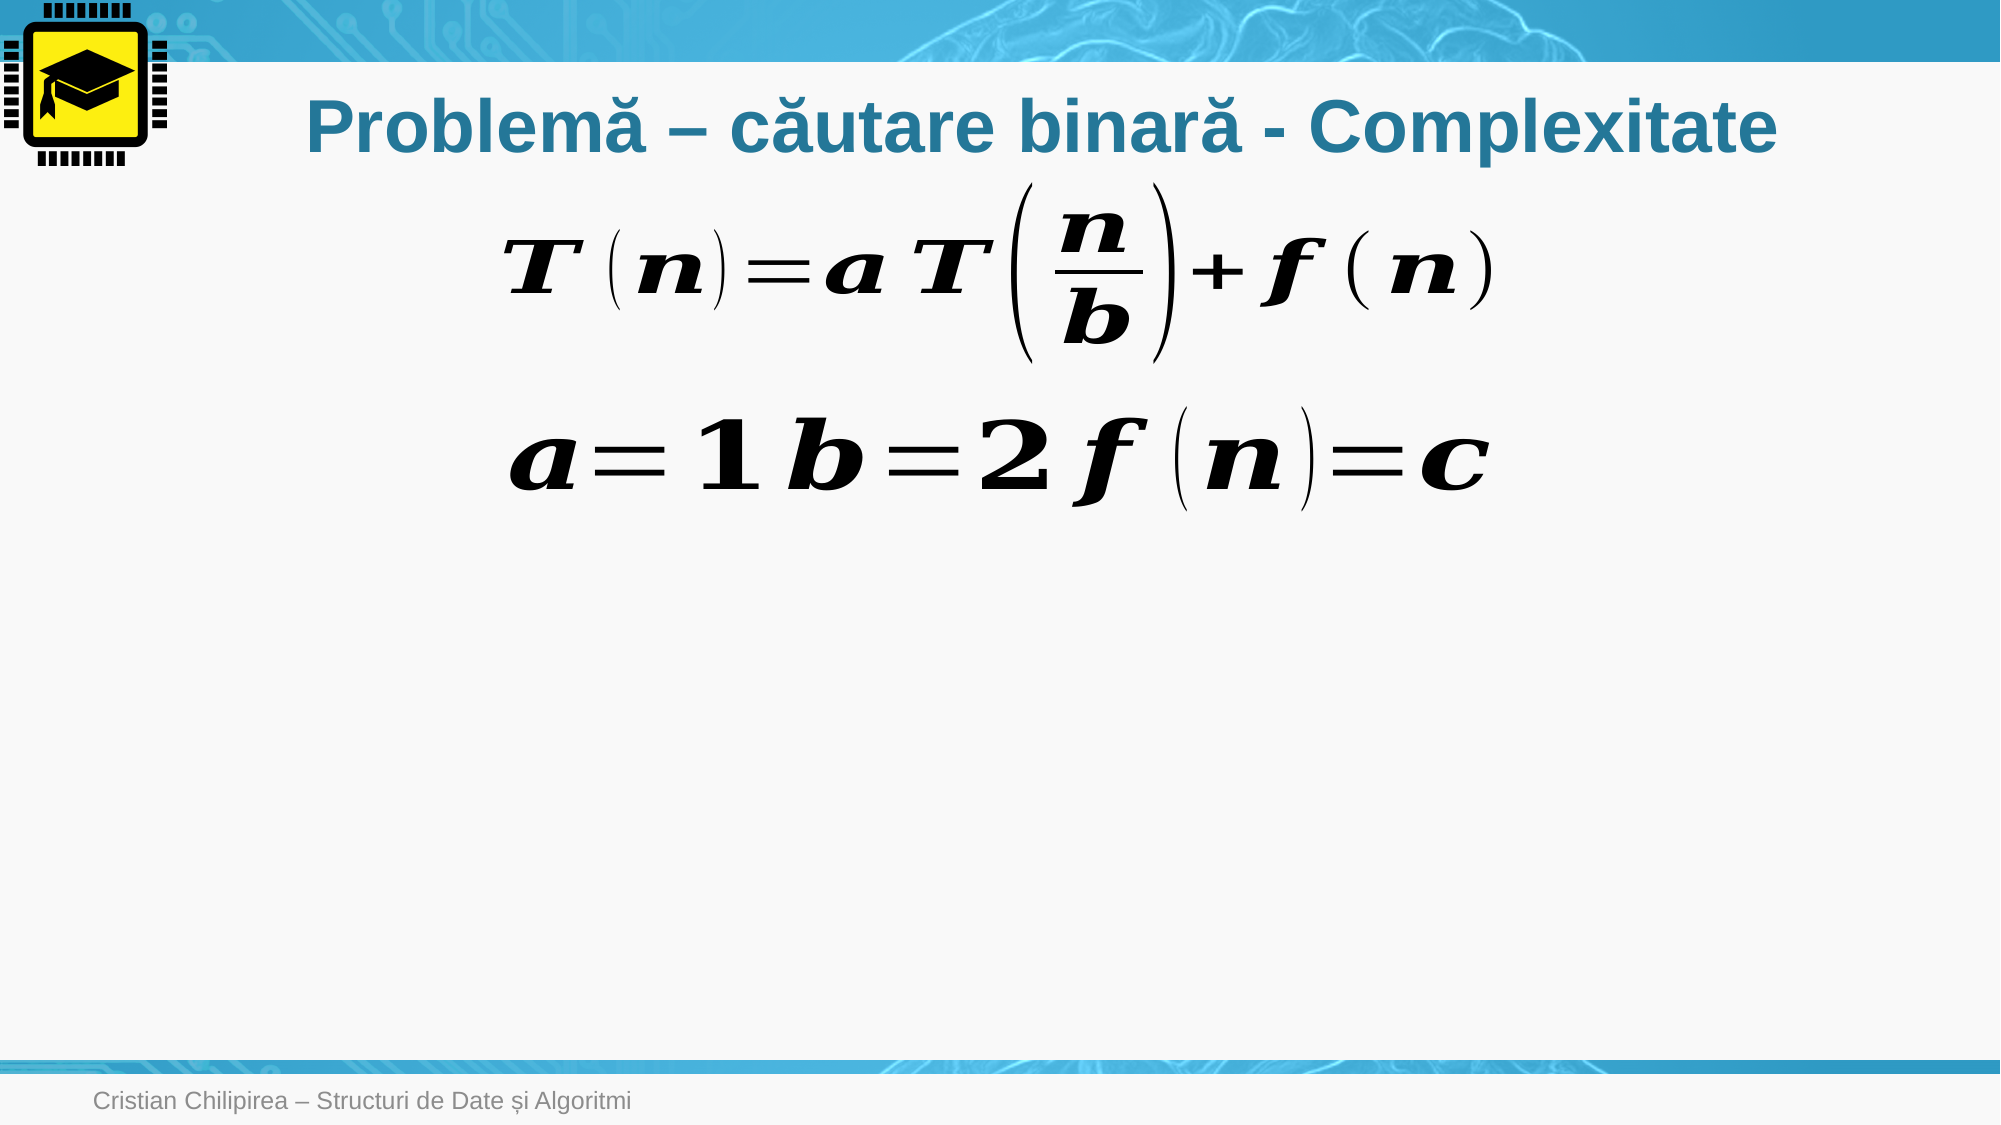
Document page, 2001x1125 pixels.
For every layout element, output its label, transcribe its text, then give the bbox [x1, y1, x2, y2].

footer Cristian Chilipirea – Structuri de Date și Algoritmi [77, 1073, 1338, 1125]
picture [0, 1060, 2000, 1074]
title Problemă – căutare binară - Complexitate [170, 76, 1915, 180]
picture [0, 0, 2000, 166]
